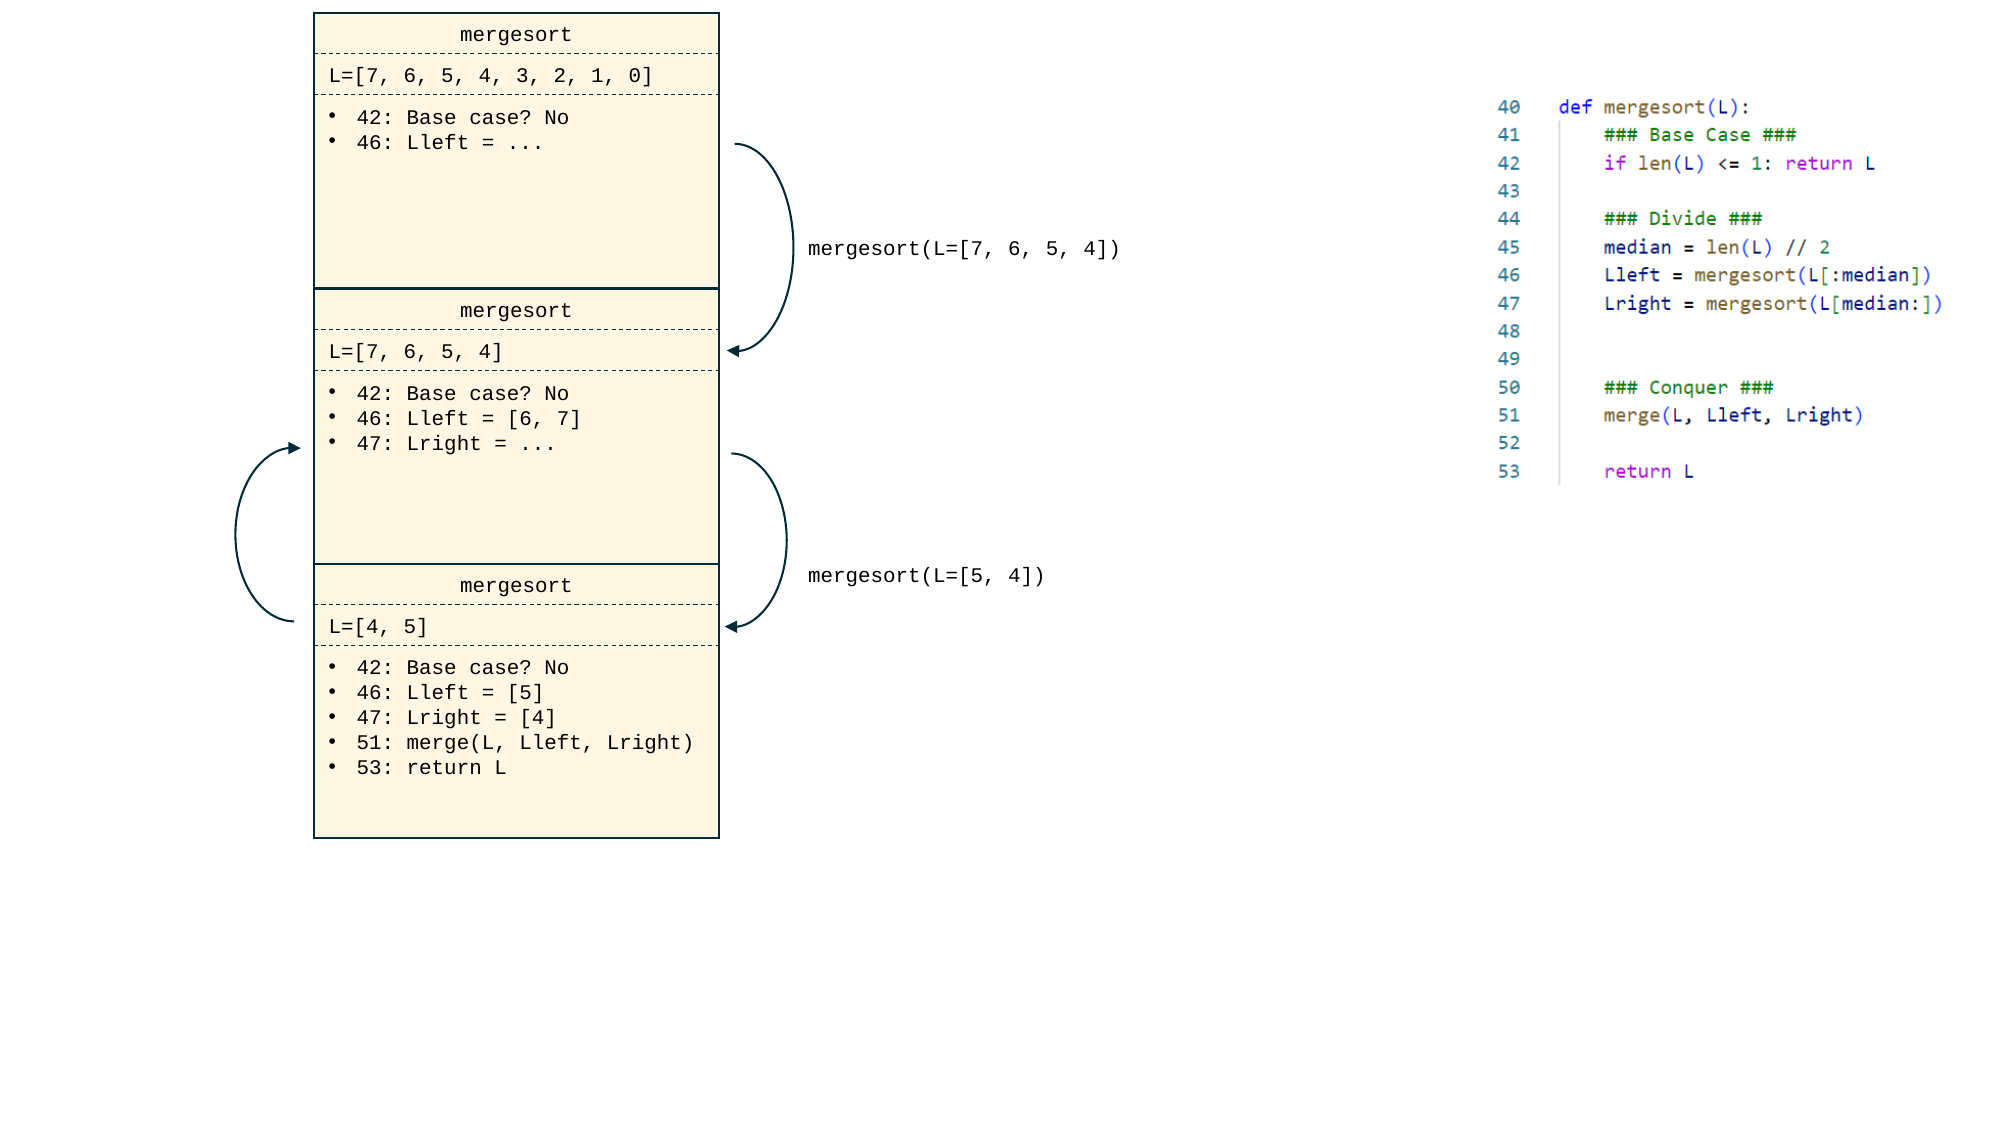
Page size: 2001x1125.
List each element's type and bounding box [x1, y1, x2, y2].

text_box [234, 441, 301, 622]
text_box [724, 452, 788, 633]
picture [1482, 90, 1963, 486]
text_box [313, 289, 720, 839]
text_box [726, 143, 1148, 358]
text_box [793, 554, 1148, 594]
text_box [313, 12, 720, 288]
